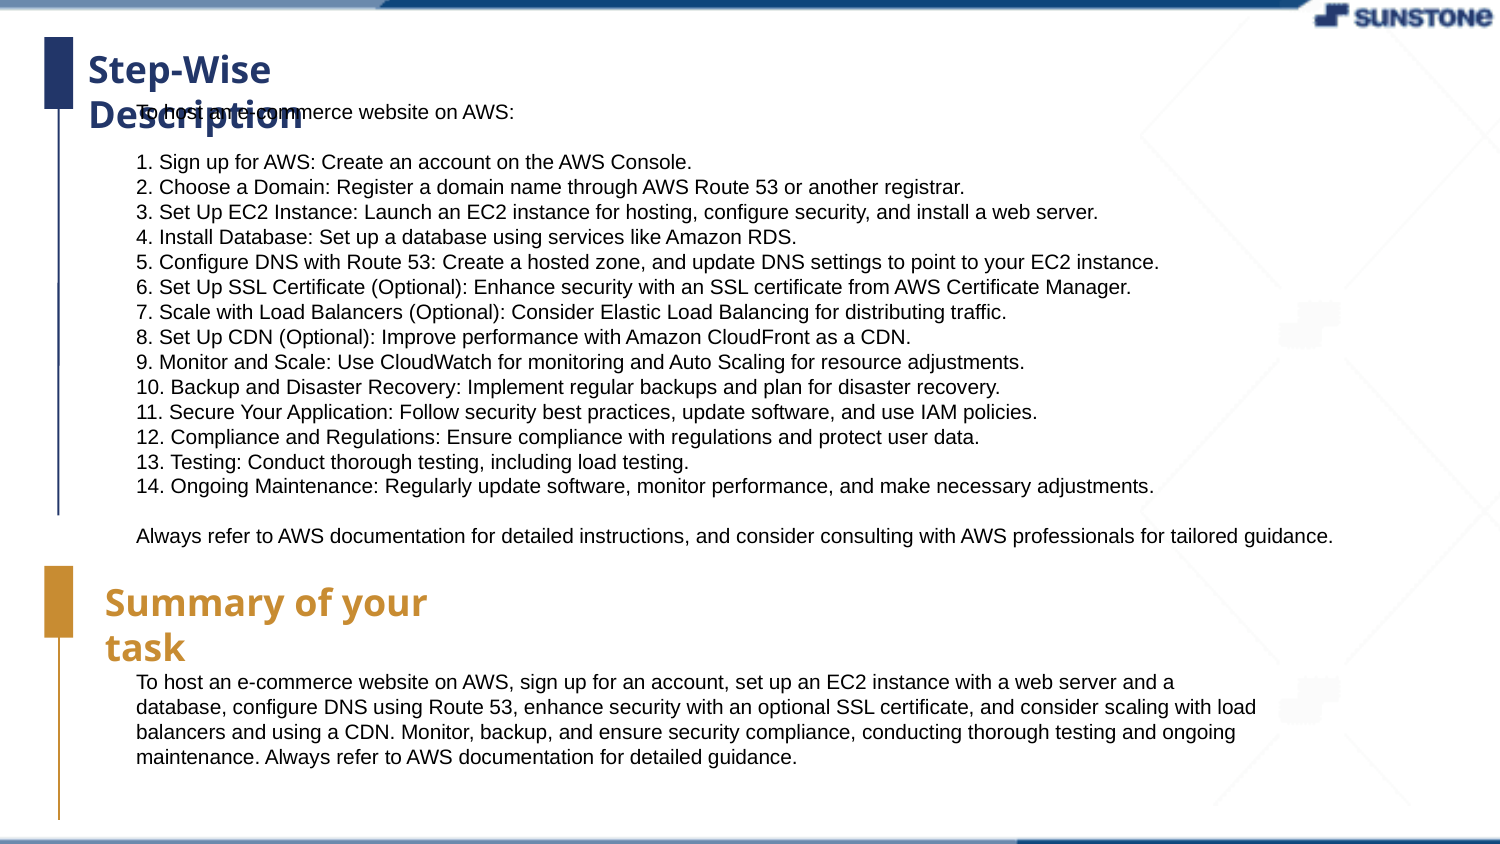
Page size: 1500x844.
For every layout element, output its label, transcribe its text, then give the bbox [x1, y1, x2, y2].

text_box To host an e-commerce website on AWS, sign up for an account, set up an EC2 instance with a web server and a database, configure DNS using Route 53, enhance security with an optional SSL certificate, and consider scaling with load balancers and using a CDN. Monitor, backup, and ensure security compliance, conducting thorough testing and ongoing maintenance. Always refer to AWS documentation for detailed guidance. [121, 661, 239, 777]
picture [0, 0, 1500, 844]
text_box Step-Wise Description [73, 38, 239, 92]
text_box To host an e-commerce website on AWS: 1. Sign up for AWS: Create an account on the AWS Console. 2. Choose a Domain: Register a domain name through AWS Route 53 or another registrar. 3. Set Up EC2 Instance: Launch an EC2 instance for hosting, configure security, and install a web server. 4. Install Database: Set up a database using services like Amazon RDS. 5. Configure DNS with Route 53: Create a hosted zone, and update DNS settings to point to your EC2 instance. 6. Set Up SSL Certificate (Optional): Enhance security with an SSL certificate from AWS Certificate Manager. 7. Scale with Load Balancers (Optional): Consider Elastic Load Balancing for distributing traffic. 8. Set Up CDN (Optional): Improve performance with Amazon CloudFront as a CDN. 9. Monitor and Scale: Use CloudWatch for monitoring and Auto Scaling for resource adjustments. 10. Backup and Disaster Recovery: Implement regular backups and plan for disaster recovery. 11. Secure Your Application: Follow security best practices, update software, and use IAM policies. 12. Compliance and Regulations: Ensure compliance with regulations and protect user data. 13. Testing: Conduct thorough testing, including load testing. 14. Ongoing Maintenance: Regularly update software, monitor performance, and make necessary adjustments. Always refer to AWS documentation for detailed instructions, and consider consulting with AWS professionals for tailored guidance. [121, 91, 239, 556]
text_box Summary of your task [89, 571, 239, 624]
